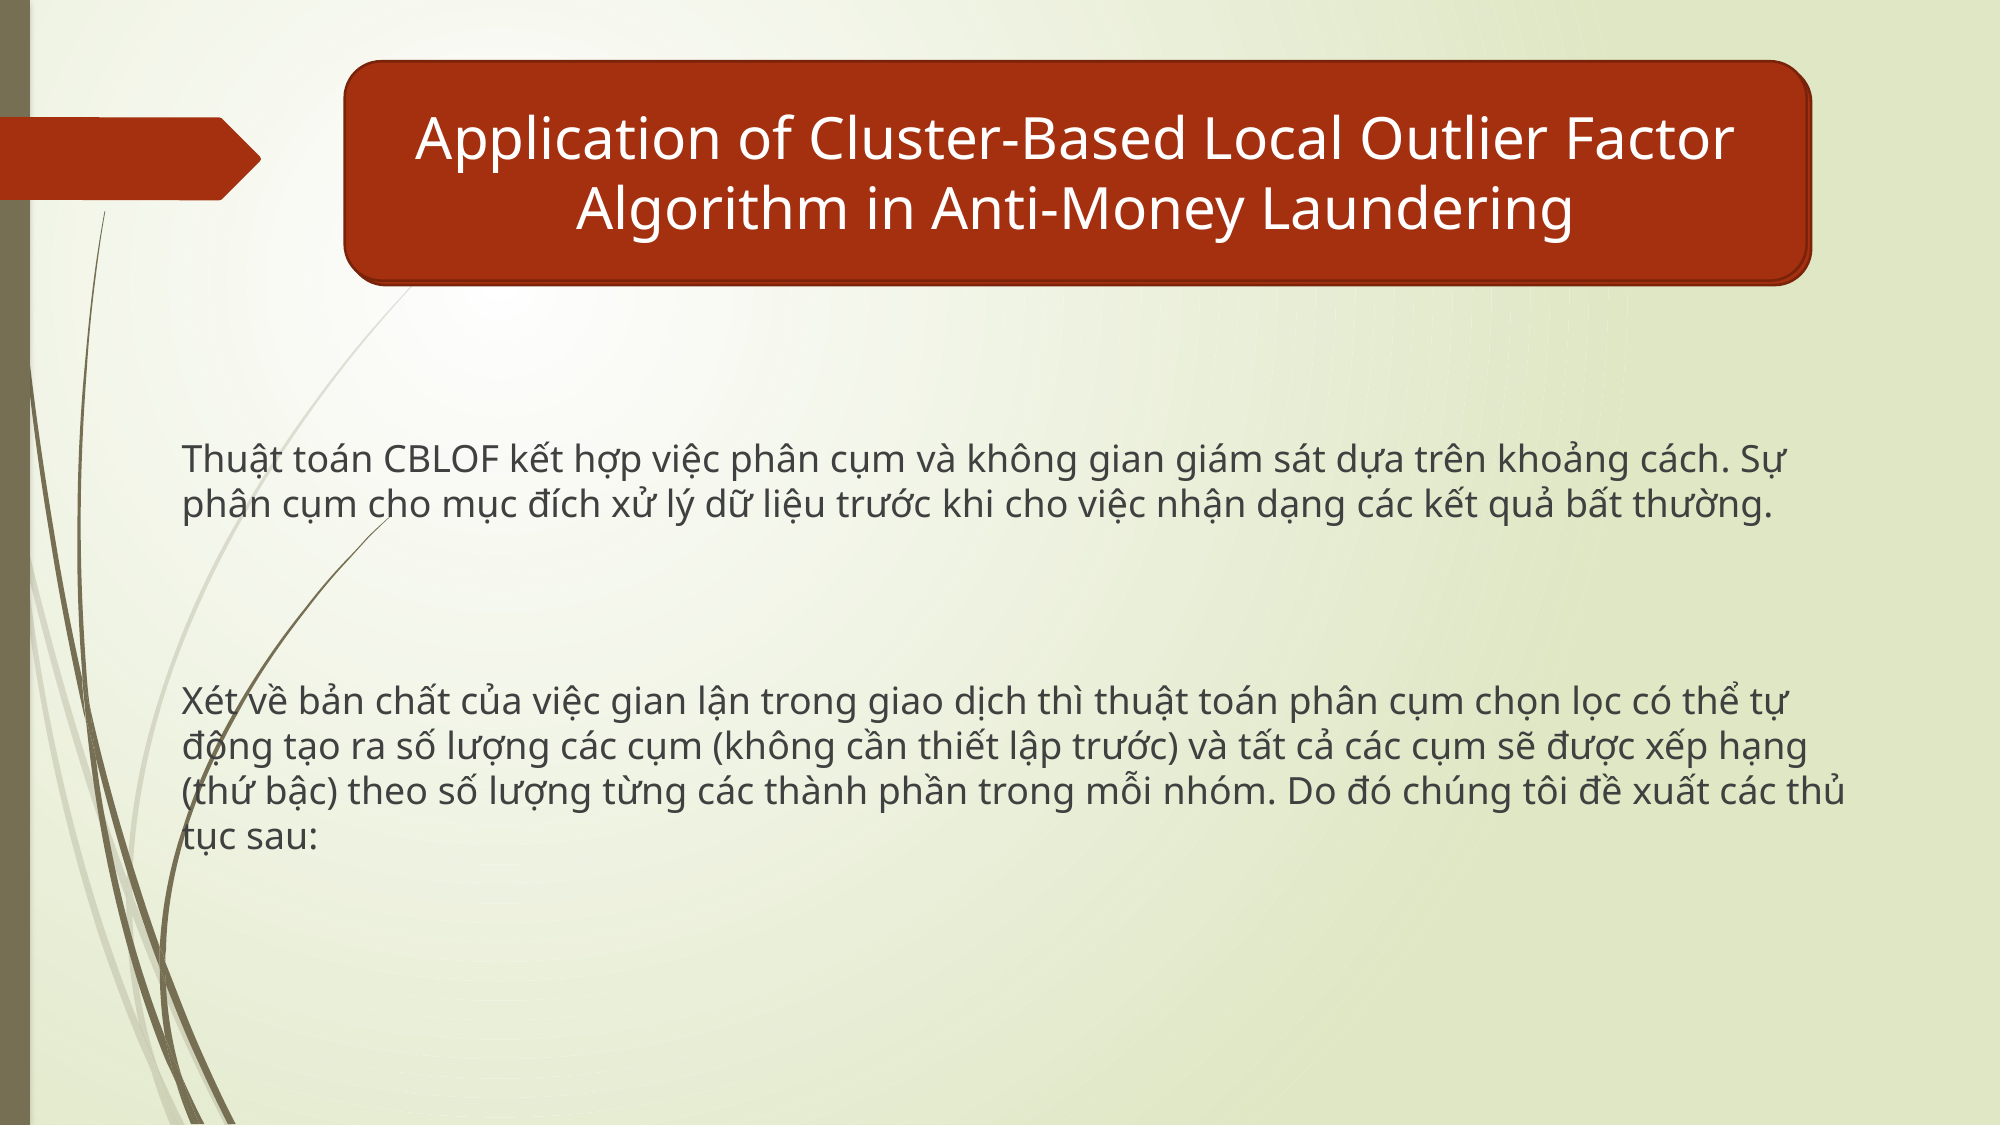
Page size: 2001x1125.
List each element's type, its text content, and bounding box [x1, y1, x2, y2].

list Thuật toán CBLOF kết hợp việc phân cụm và không gian giám sát dựa trên khoảng cách. Sự phân cụm cho mục đích xử lý dữ liệu trước khi cho việc nhận dạng các kết quả bất thường. Xét về bản chất của việc gian lận trong giao dịch thì thuật toán phân cụm chọn lọc có thể tự động tạo ra số lượng các cụm (không cần thiết lập trước) và tất cả các cụm sẽ được xếp hạng (thứ bậc) theo số lượng từng các thành phần trong mỗi nhóm. Do đó chúng tôi đề xuất các thủ tục sau: [166, 427, 1892, 1125]
text_box Application of Cluster-Based Local Outlier Factor Algorithm in Anti-Money Laundering [343, 59, 1808, 282]
text_box Histogram-based Outlier Score (HBOS): A fast Unsupervised Anomaly Detection Algorithm [357, 75, 1813, 287]
